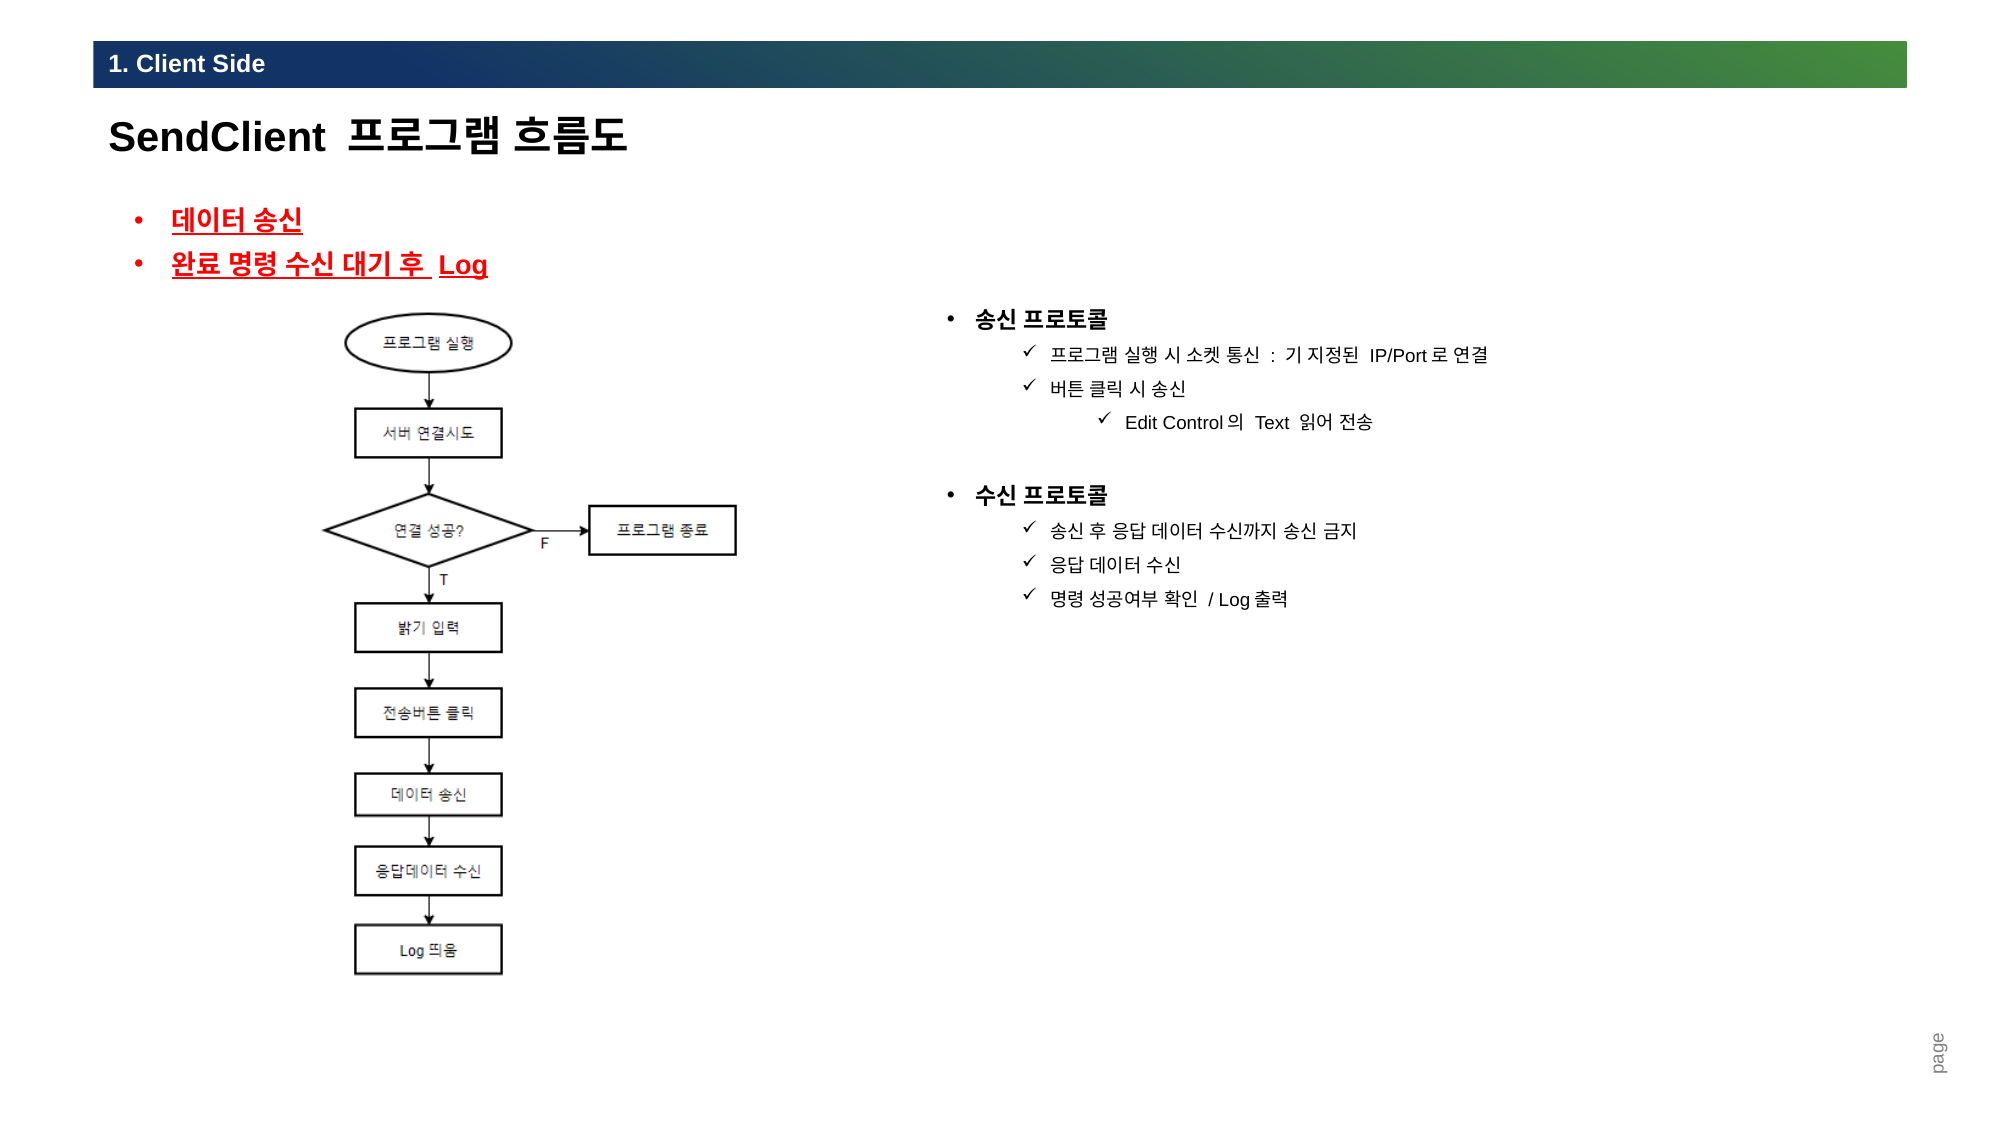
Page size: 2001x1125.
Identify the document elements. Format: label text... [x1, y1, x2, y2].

text_box 송신 프로토콜 프로그램 실행 시 소켓 통신 : 기 지정된 IP/Port로 연결 버튼 클릭 시 송신 Edit Control의 Text 읽어 전송 수신 프로토콜 송신 후 응답 데이터 수신까지 송신 금지 응답 데이터 수신 명령 성공여부 확인 / Log출력 [932, 284, 1669, 1007]
list SendClient 프로그램 흐름도 [93, 107, 933, 190]
picture [286, 292, 765, 1007]
list 데이터 송신 완료 명령 수신 대기 후 Log [119, 205, 1630, 318]
list 1. Client Side [93, 41, 1335, 88]
